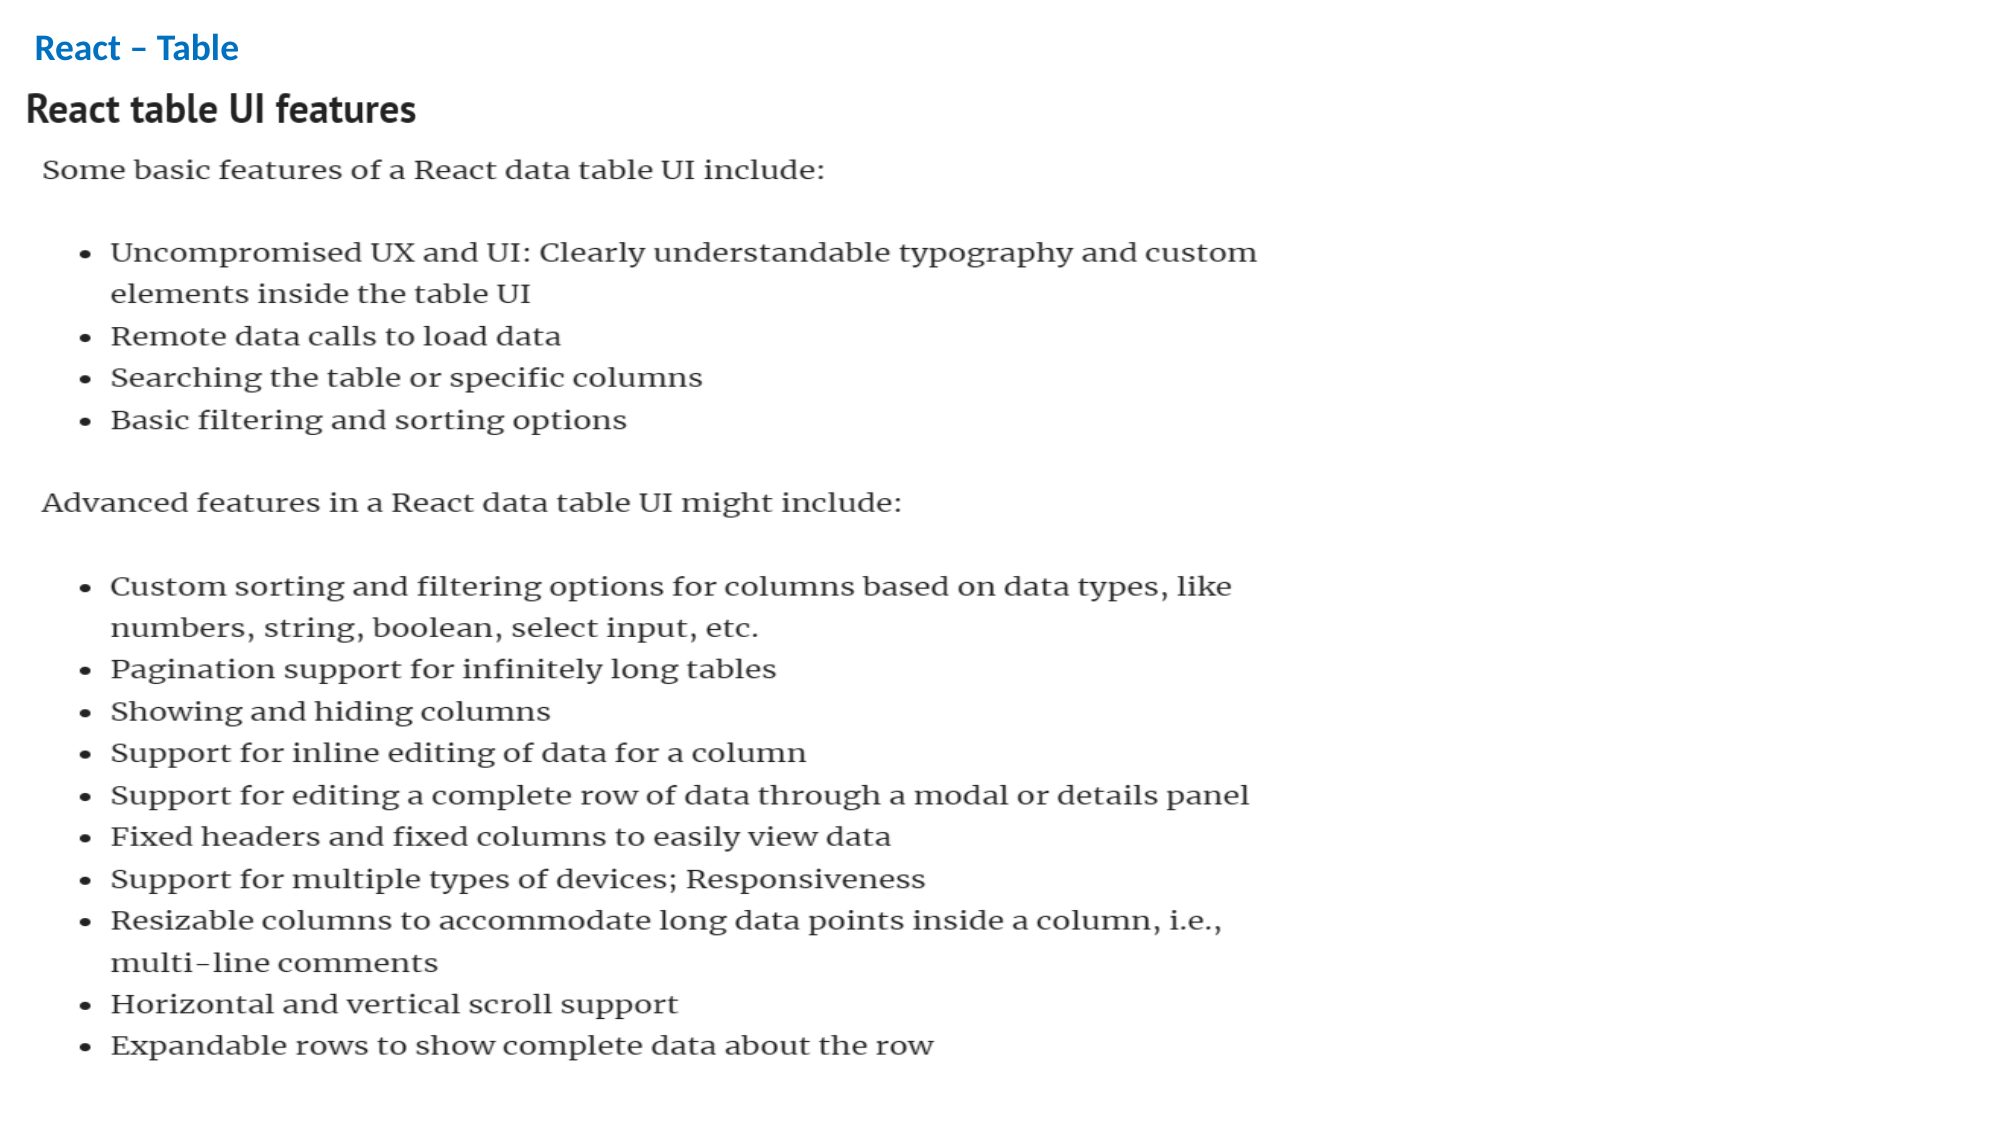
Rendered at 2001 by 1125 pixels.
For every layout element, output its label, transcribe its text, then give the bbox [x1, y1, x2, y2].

picture [19, 75, 1333, 1088]
text_box React – Table [19, 15, 994, 75]
